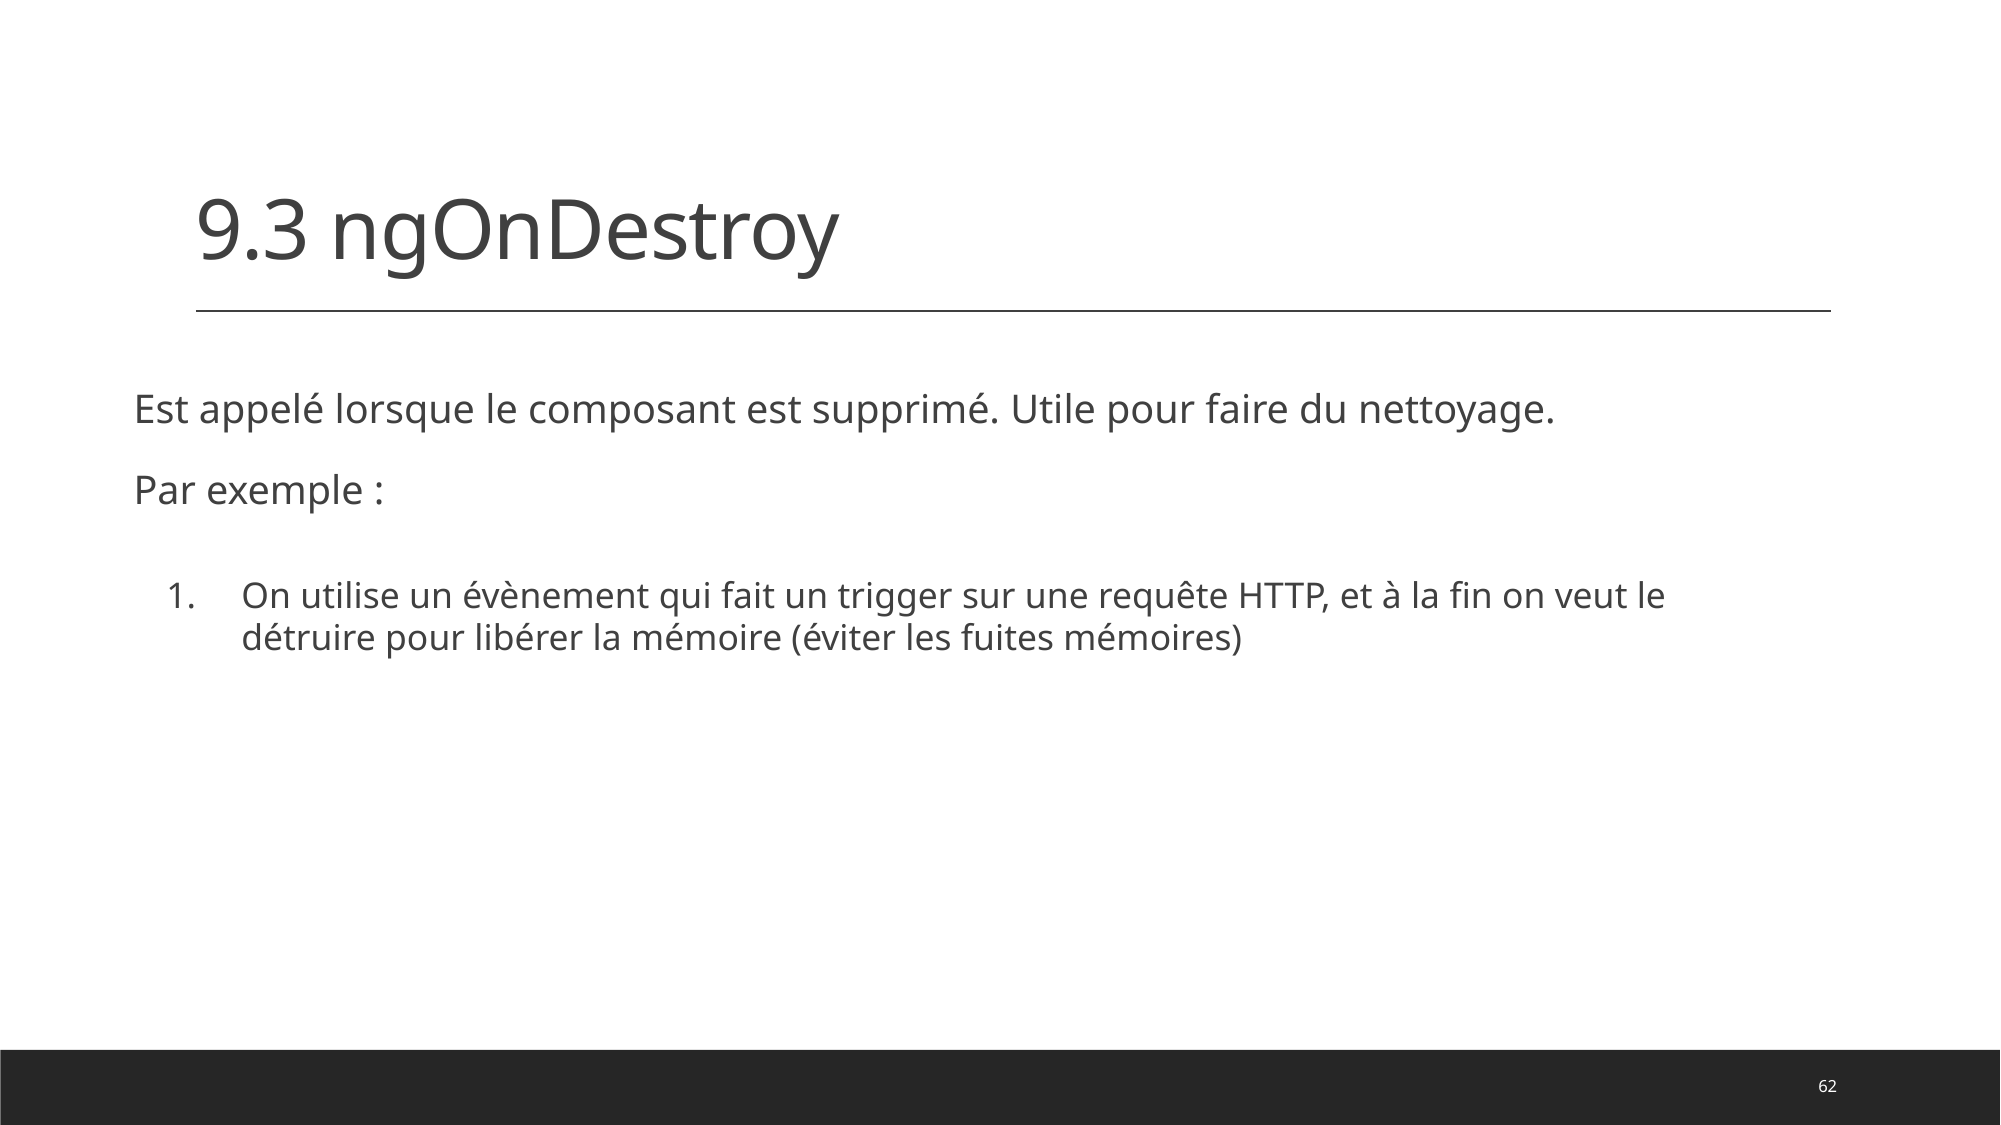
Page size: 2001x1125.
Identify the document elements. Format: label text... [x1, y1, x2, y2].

slide_number 62 [1803, 1057, 1932, 1118]
title 9.3 ngOnDestroy [180, 47, 1830, 285]
text_box Est appelé lorsque le composant est supprimé. Utile pour faire du nettoyage. Par exemple : On utilise un évènement qui fait un trigger sur une requête HTTP, et à la fin on veut le détruire pour libérer la mémoire (éviter les fuites mémoires) [118, 371, 1758, 980]
